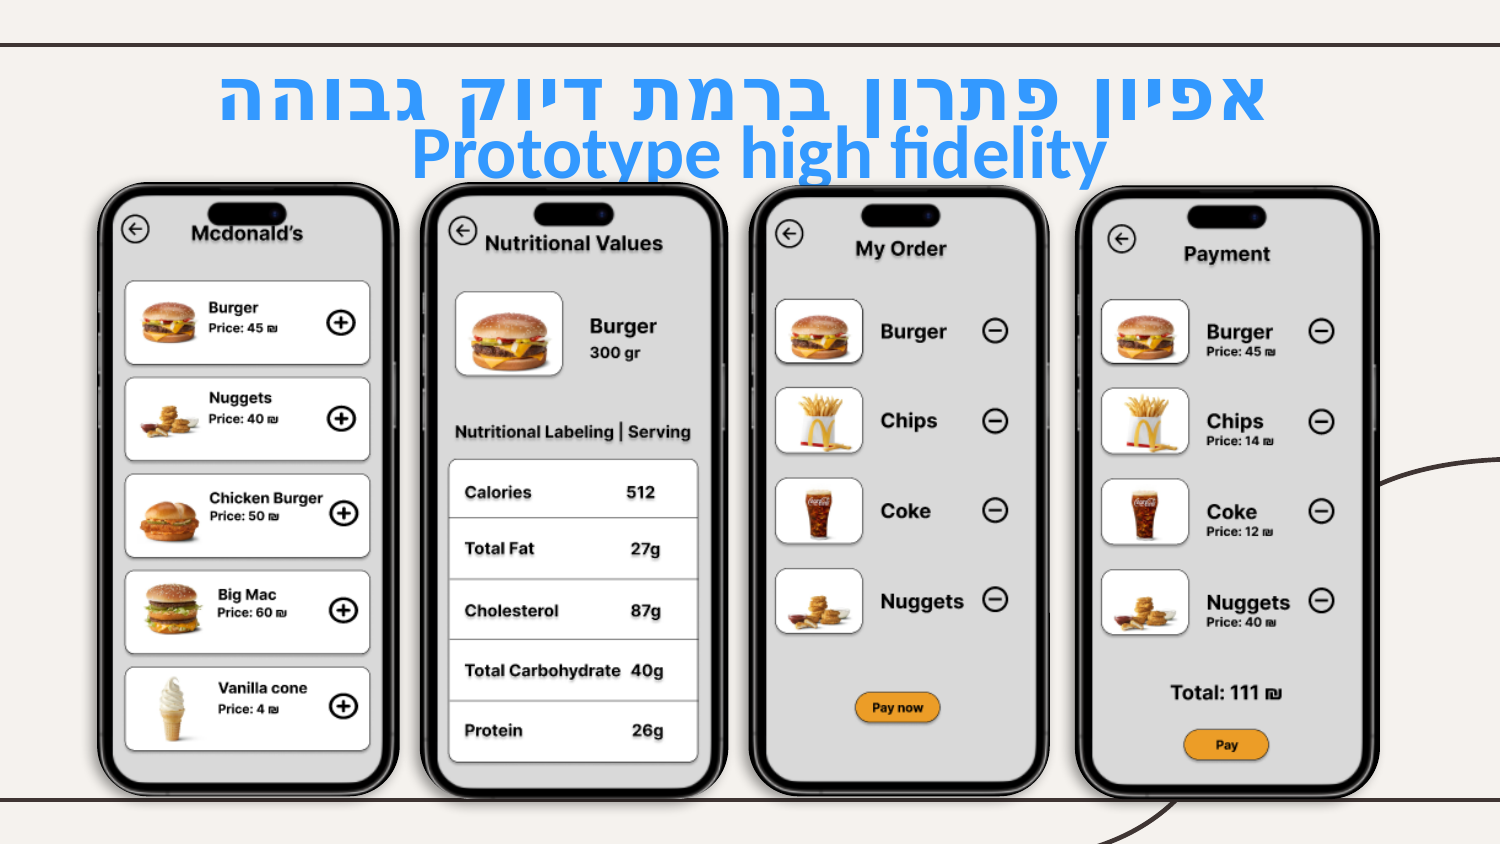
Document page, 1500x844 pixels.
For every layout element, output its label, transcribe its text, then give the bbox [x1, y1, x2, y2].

picture [419, 181, 729, 800]
picture [96, 181, 400, 797]
text_box Prototype high fidelity [177, 88, 1343, 183]
title אפיון פתרון ברמת דיוק גבוהה [161, 30, 1328, 125]
picture [748, 185, 1050, 797]
picture [1074, 185, 1381, 800]
